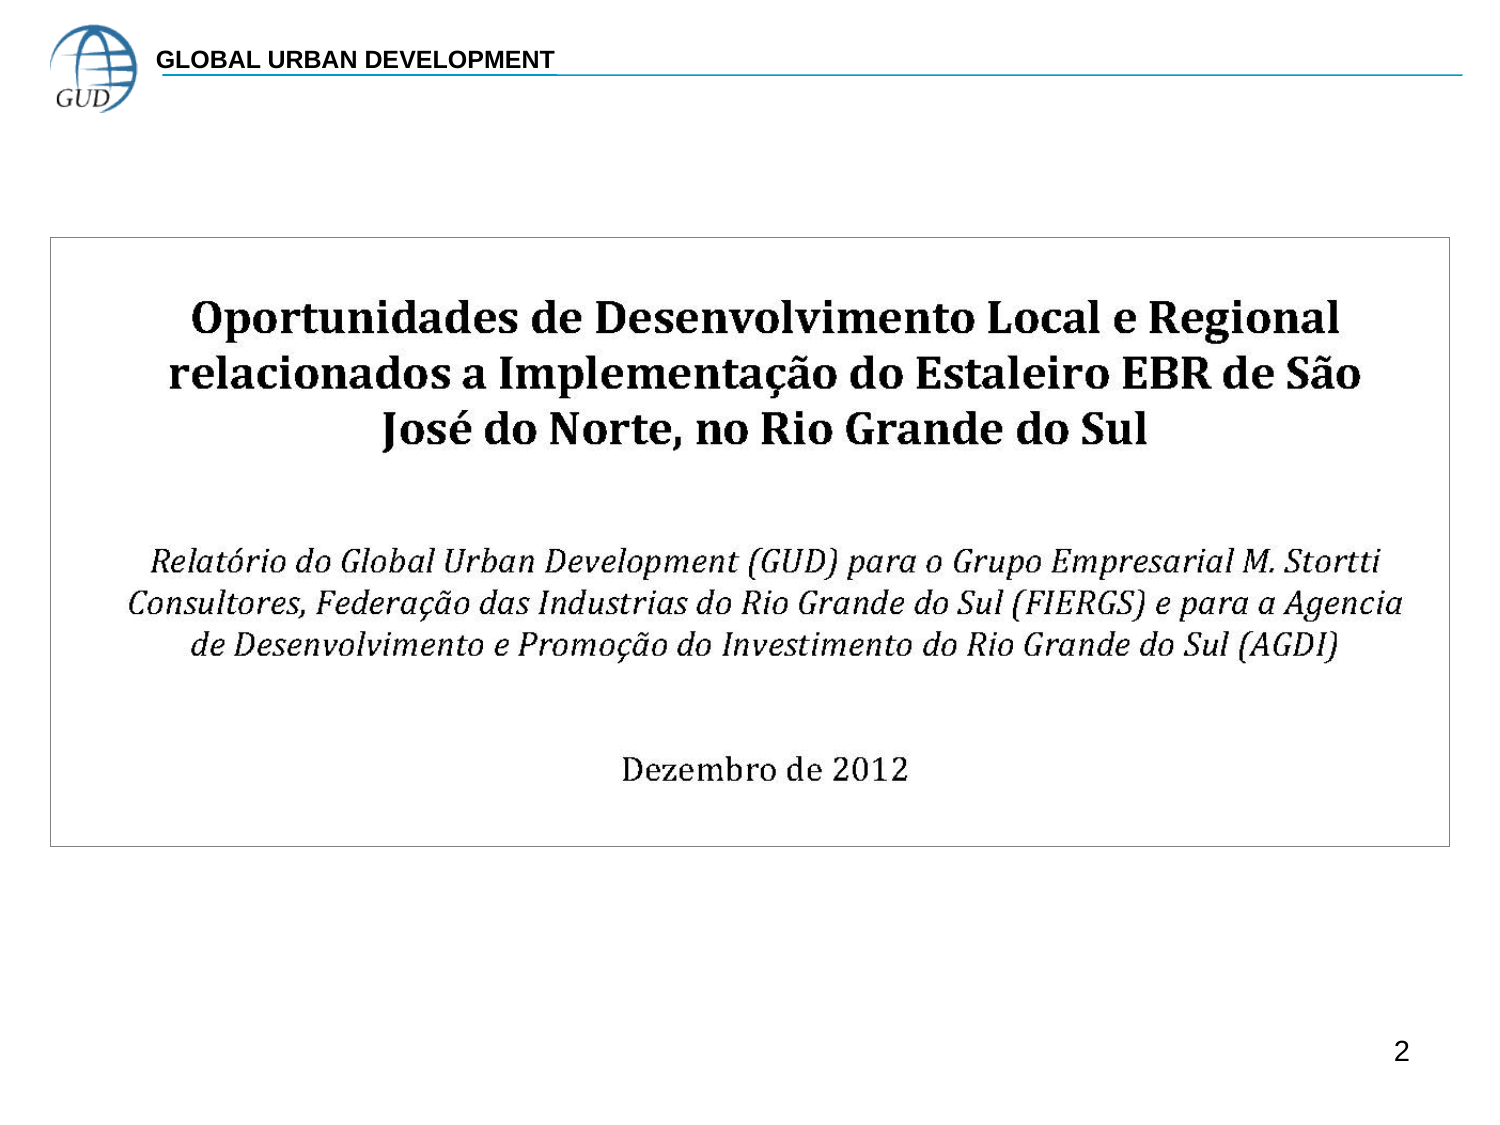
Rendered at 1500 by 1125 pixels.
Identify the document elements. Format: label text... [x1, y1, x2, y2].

picture [49, 24, 138, 113]
picture [49, 237, 1451, 848]
text_box GLOBAL URBAN DEVELOPMENT [149, 37, 1228, 75]
slide_number 2 [1074, 1024, 1426, 1103]
